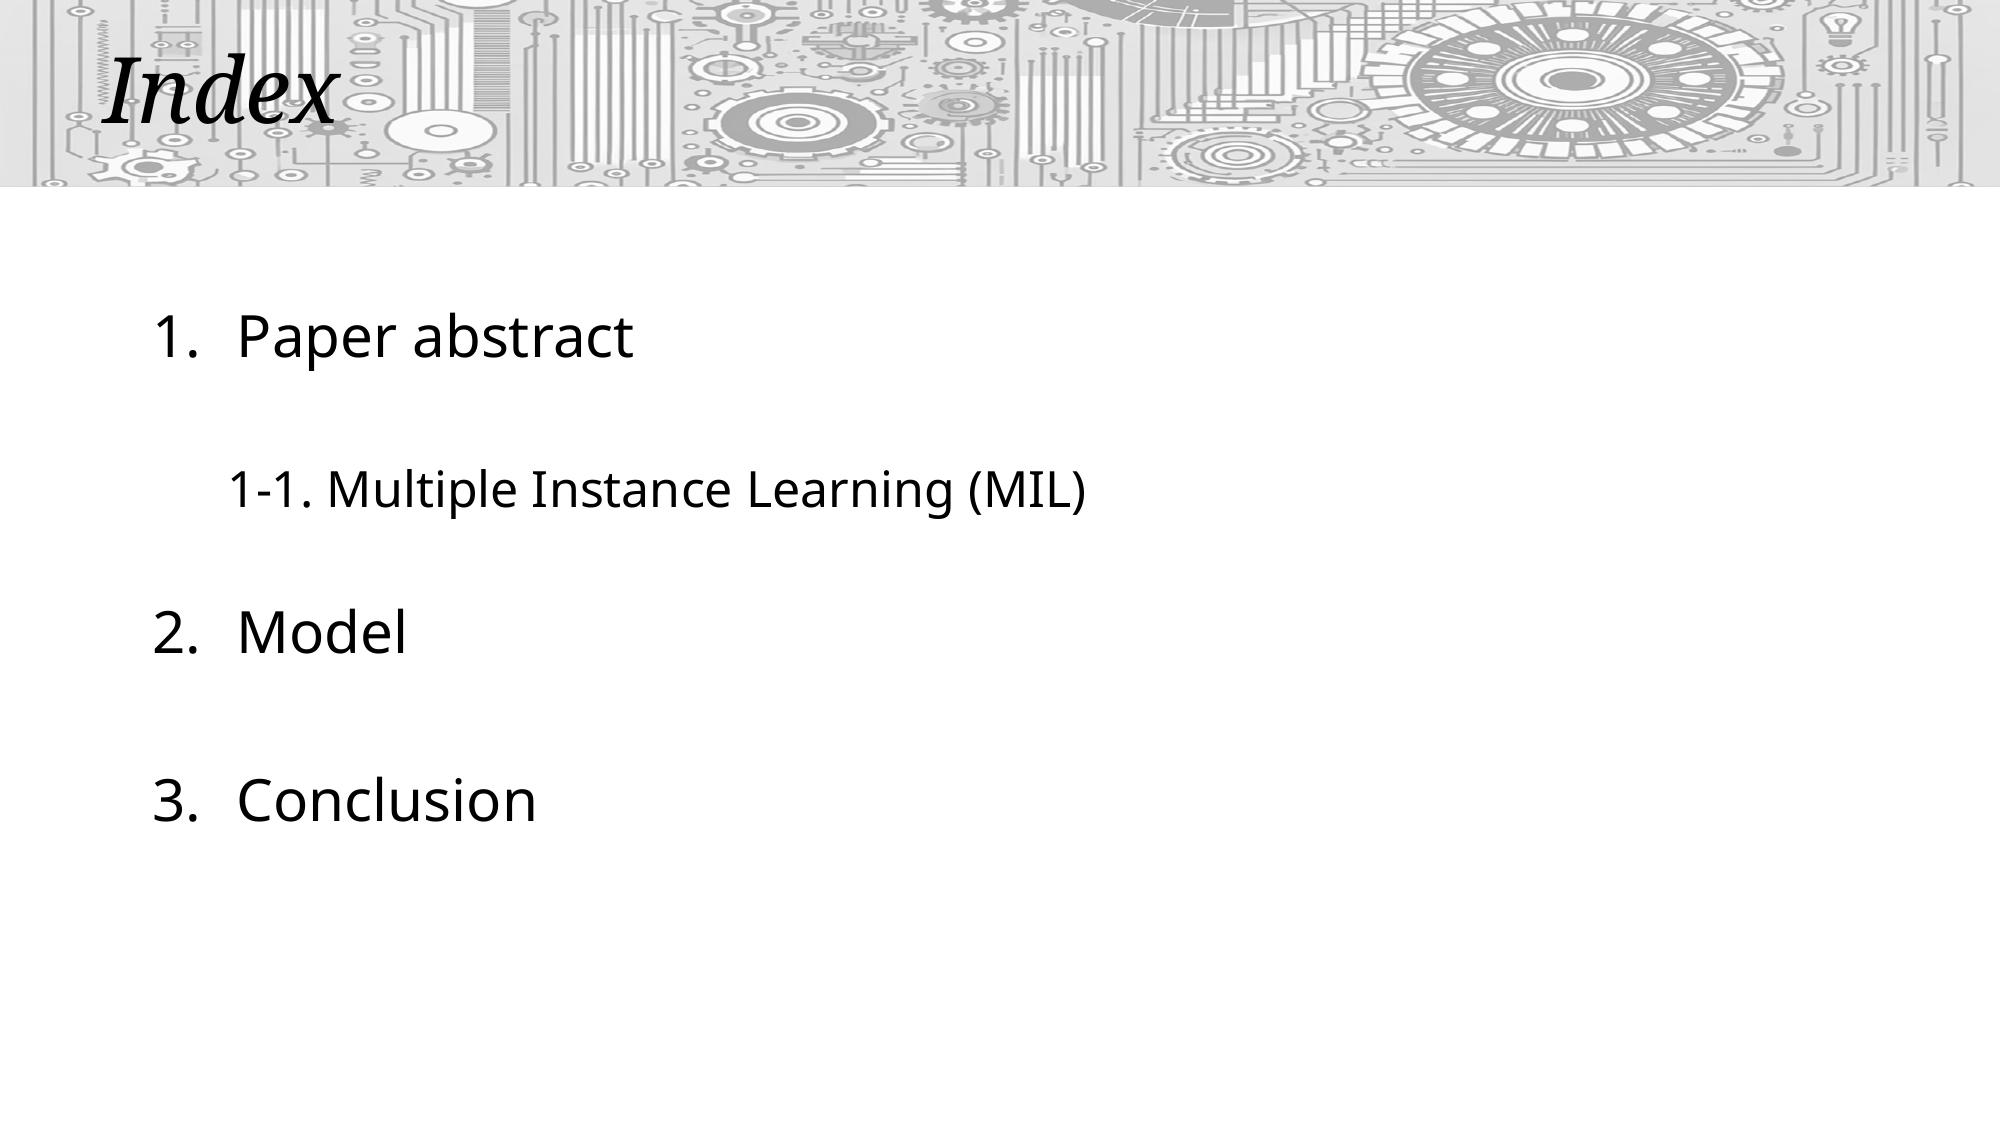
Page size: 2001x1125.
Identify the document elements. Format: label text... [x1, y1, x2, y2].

text_box [1814, 0, 2000, 188]
list Paper abstract 1-1. Multiple Instance Learning (MIL) Model Conclusion [137, 299, 1863, 1014]
text_box [0, 0, 88, 188]
title Index [88, 0, 1814, 188]
